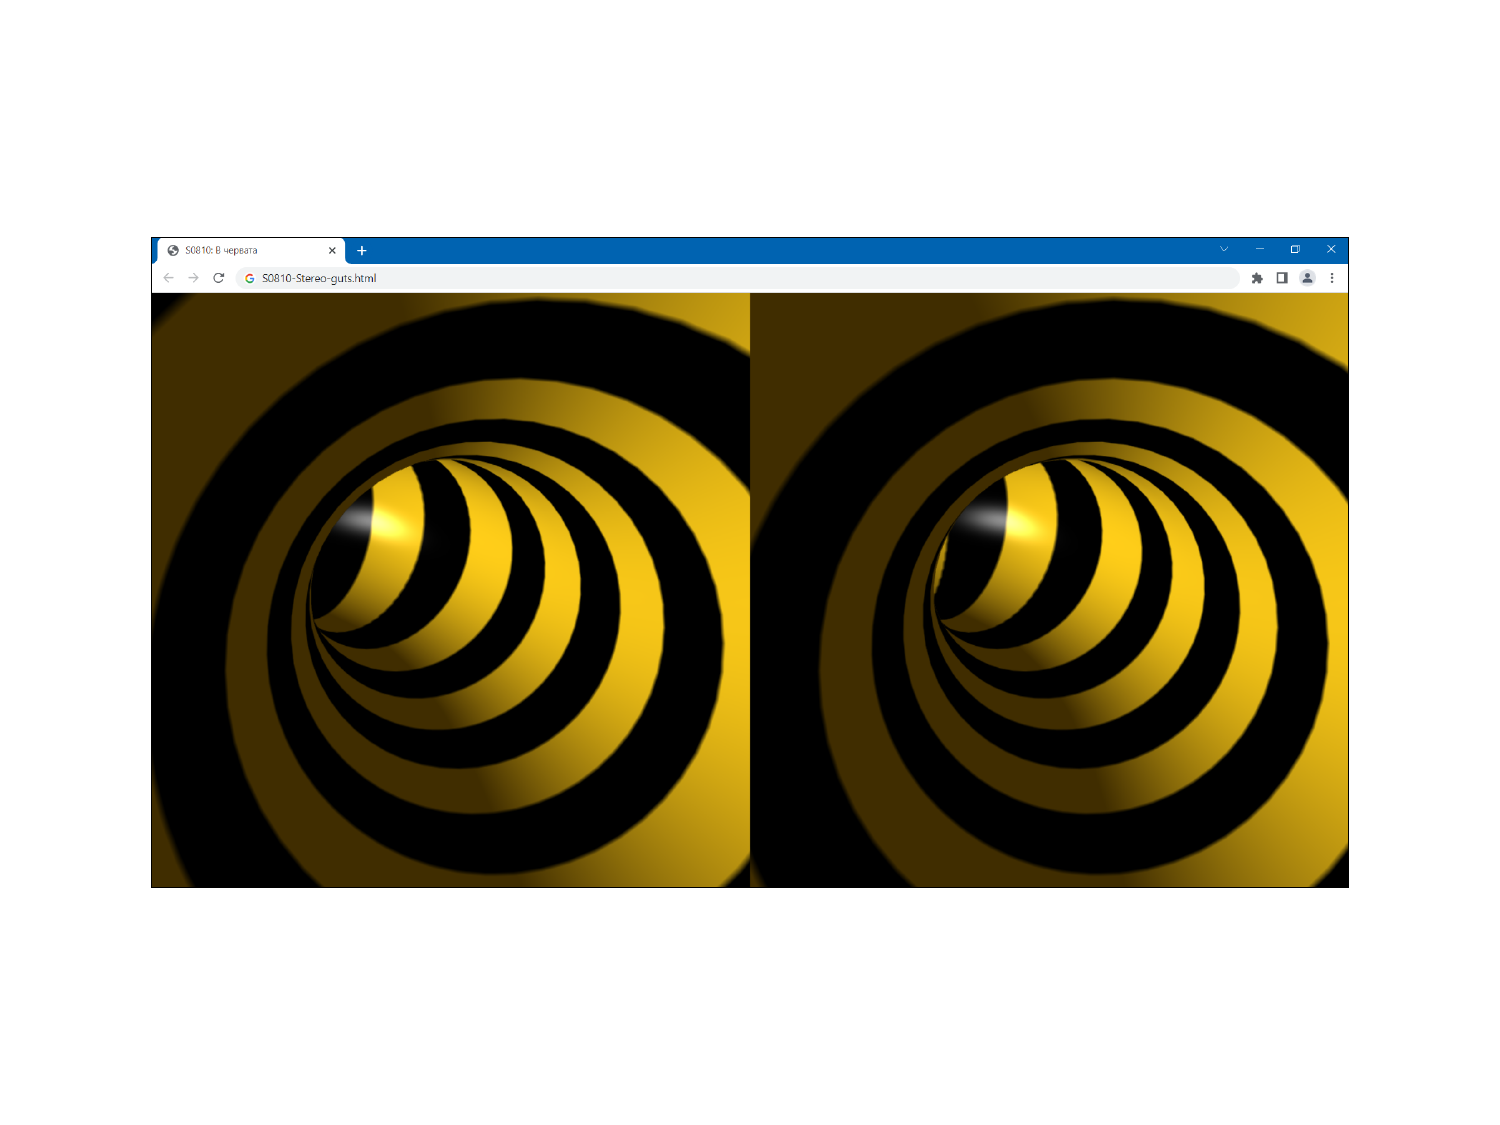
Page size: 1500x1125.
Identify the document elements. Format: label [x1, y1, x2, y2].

picture [150, 237, 1350, 888]
